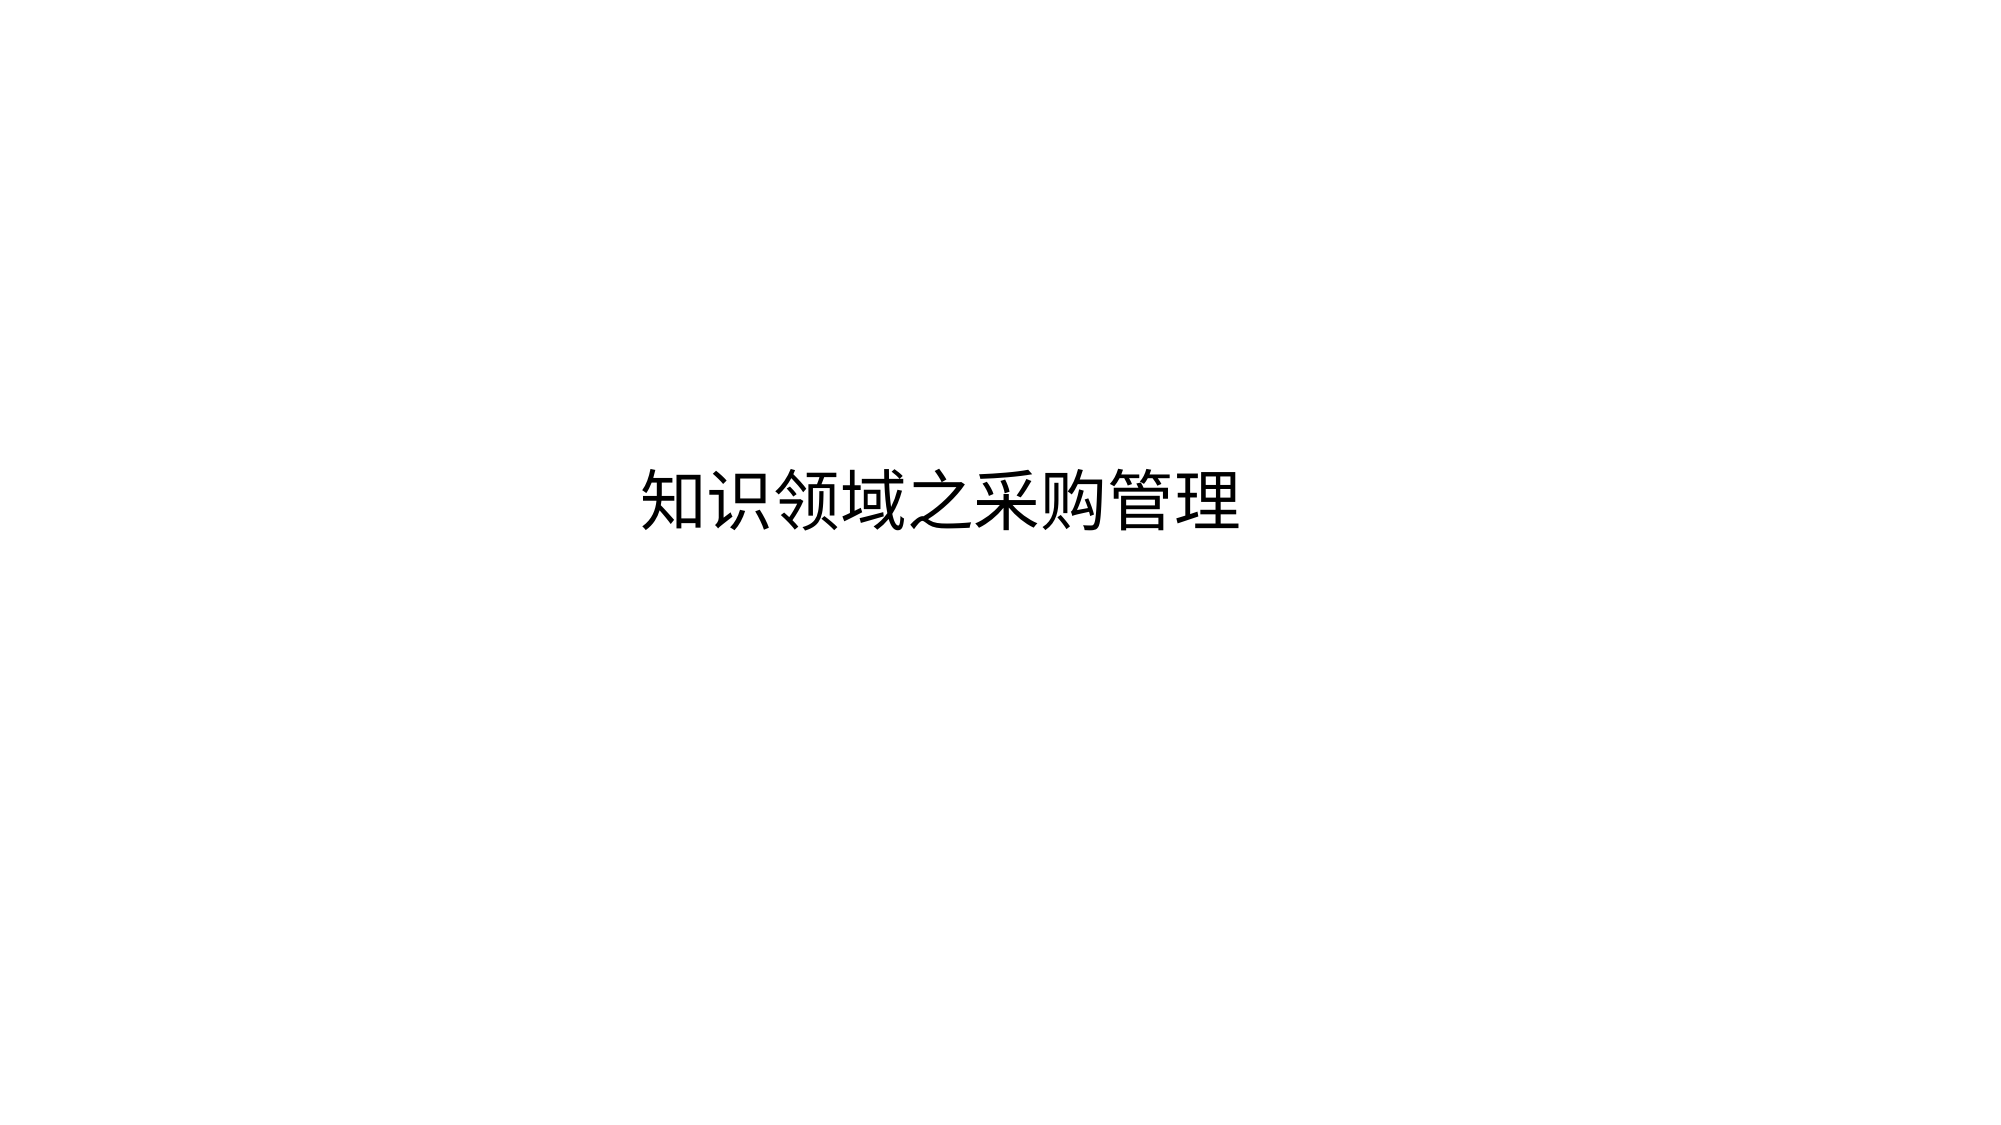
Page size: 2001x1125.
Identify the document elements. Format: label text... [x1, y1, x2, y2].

text_box [200, 451, 1681, 576]
text_box 知识领域之采购管理 [284, 431, 1597, 547]
